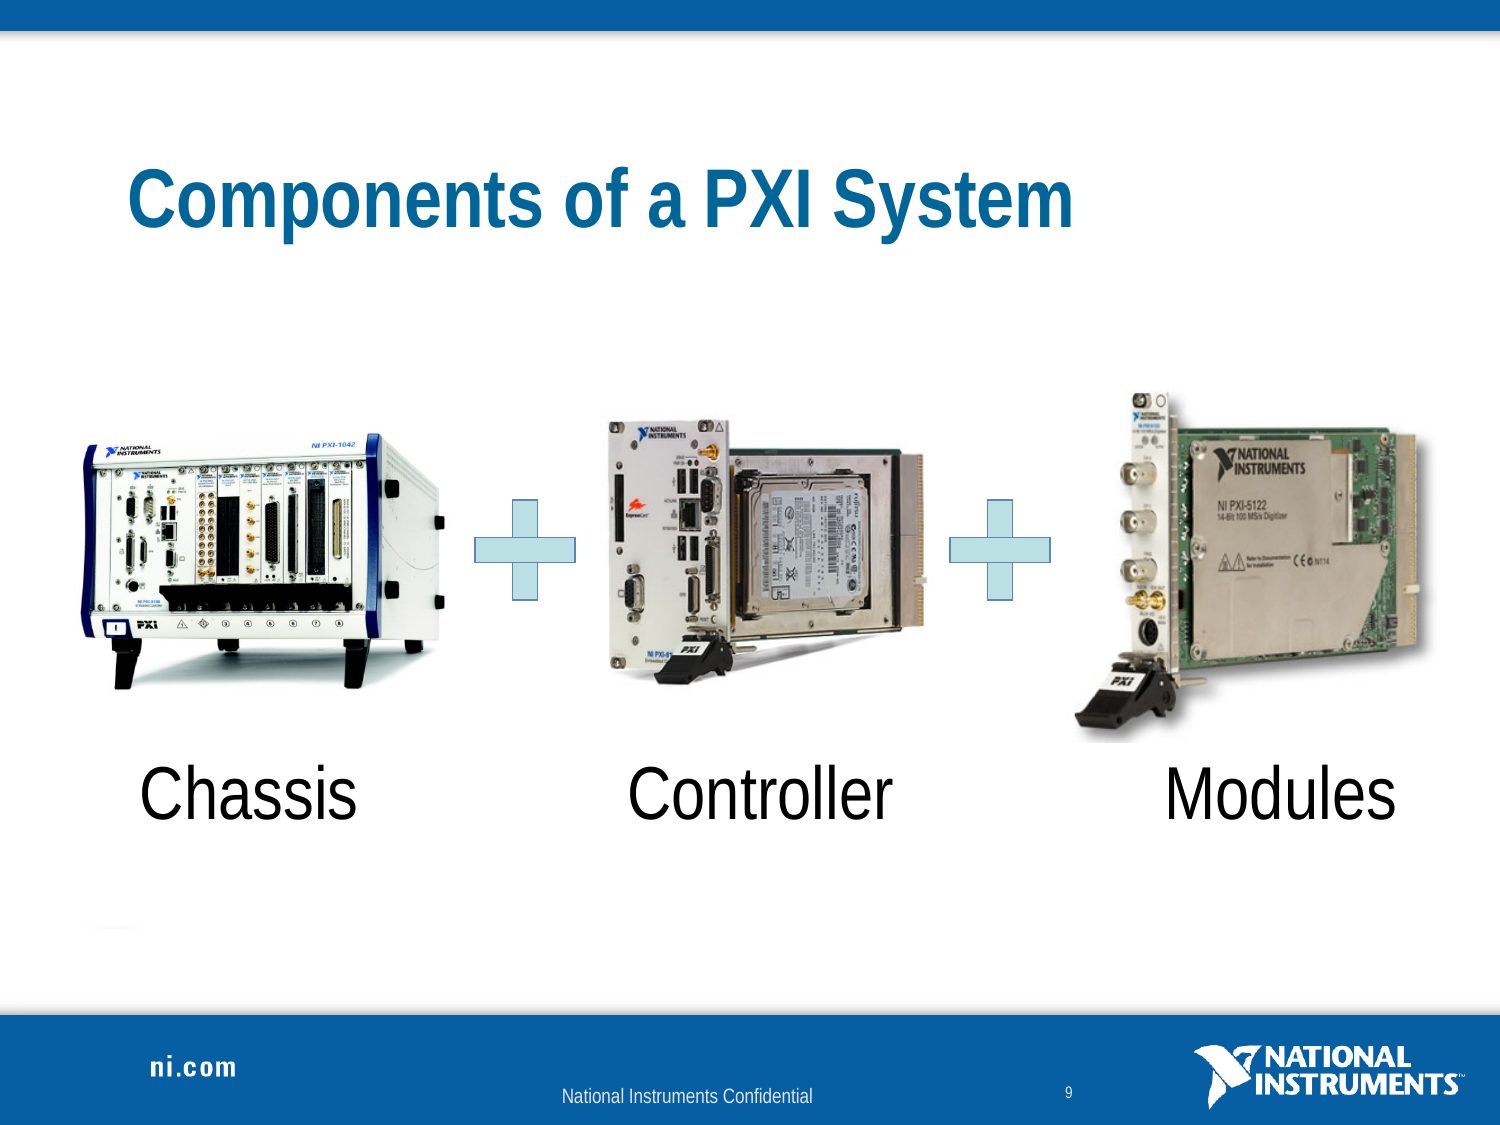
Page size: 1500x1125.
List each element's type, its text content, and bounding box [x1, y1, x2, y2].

text_box Chassis [49, 737, 425, 850]
text_box [492, 537, 575, 563]
text_box [512, 500, 538, 537]
text_box [950, 537, 1050, 563]
text_box [512, 563, 538, 600]
text_box Controller [537, 737, 950, 850]
text_box [987, 563, 1013, 600]
text_box [987, 500, 1013, 537]
title Components of a PXI System [112, 99, 1388, 288]
picture [0, 0, 1500, 1125]
text_box Modules [1074, 737, 1450, 850]
